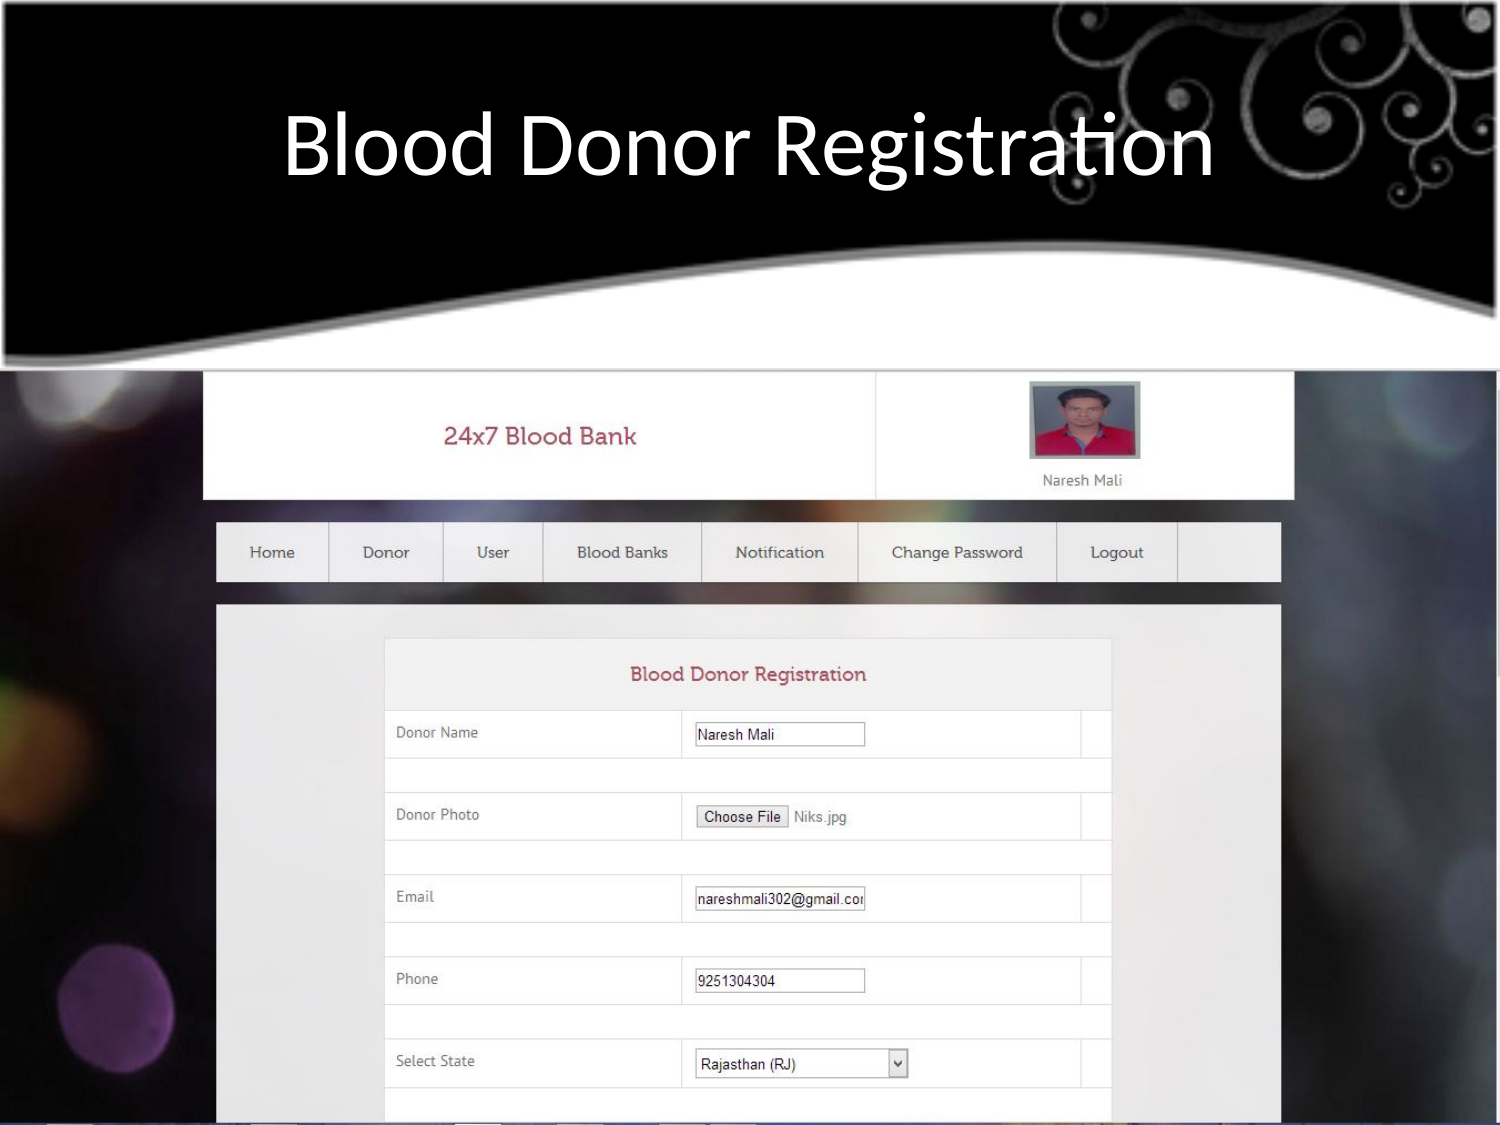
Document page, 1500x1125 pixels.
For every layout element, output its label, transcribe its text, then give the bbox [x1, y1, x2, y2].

picture [0, 0, 1500, 1125]
title Blood Donor Registration [74, 44, 1426, 233]
